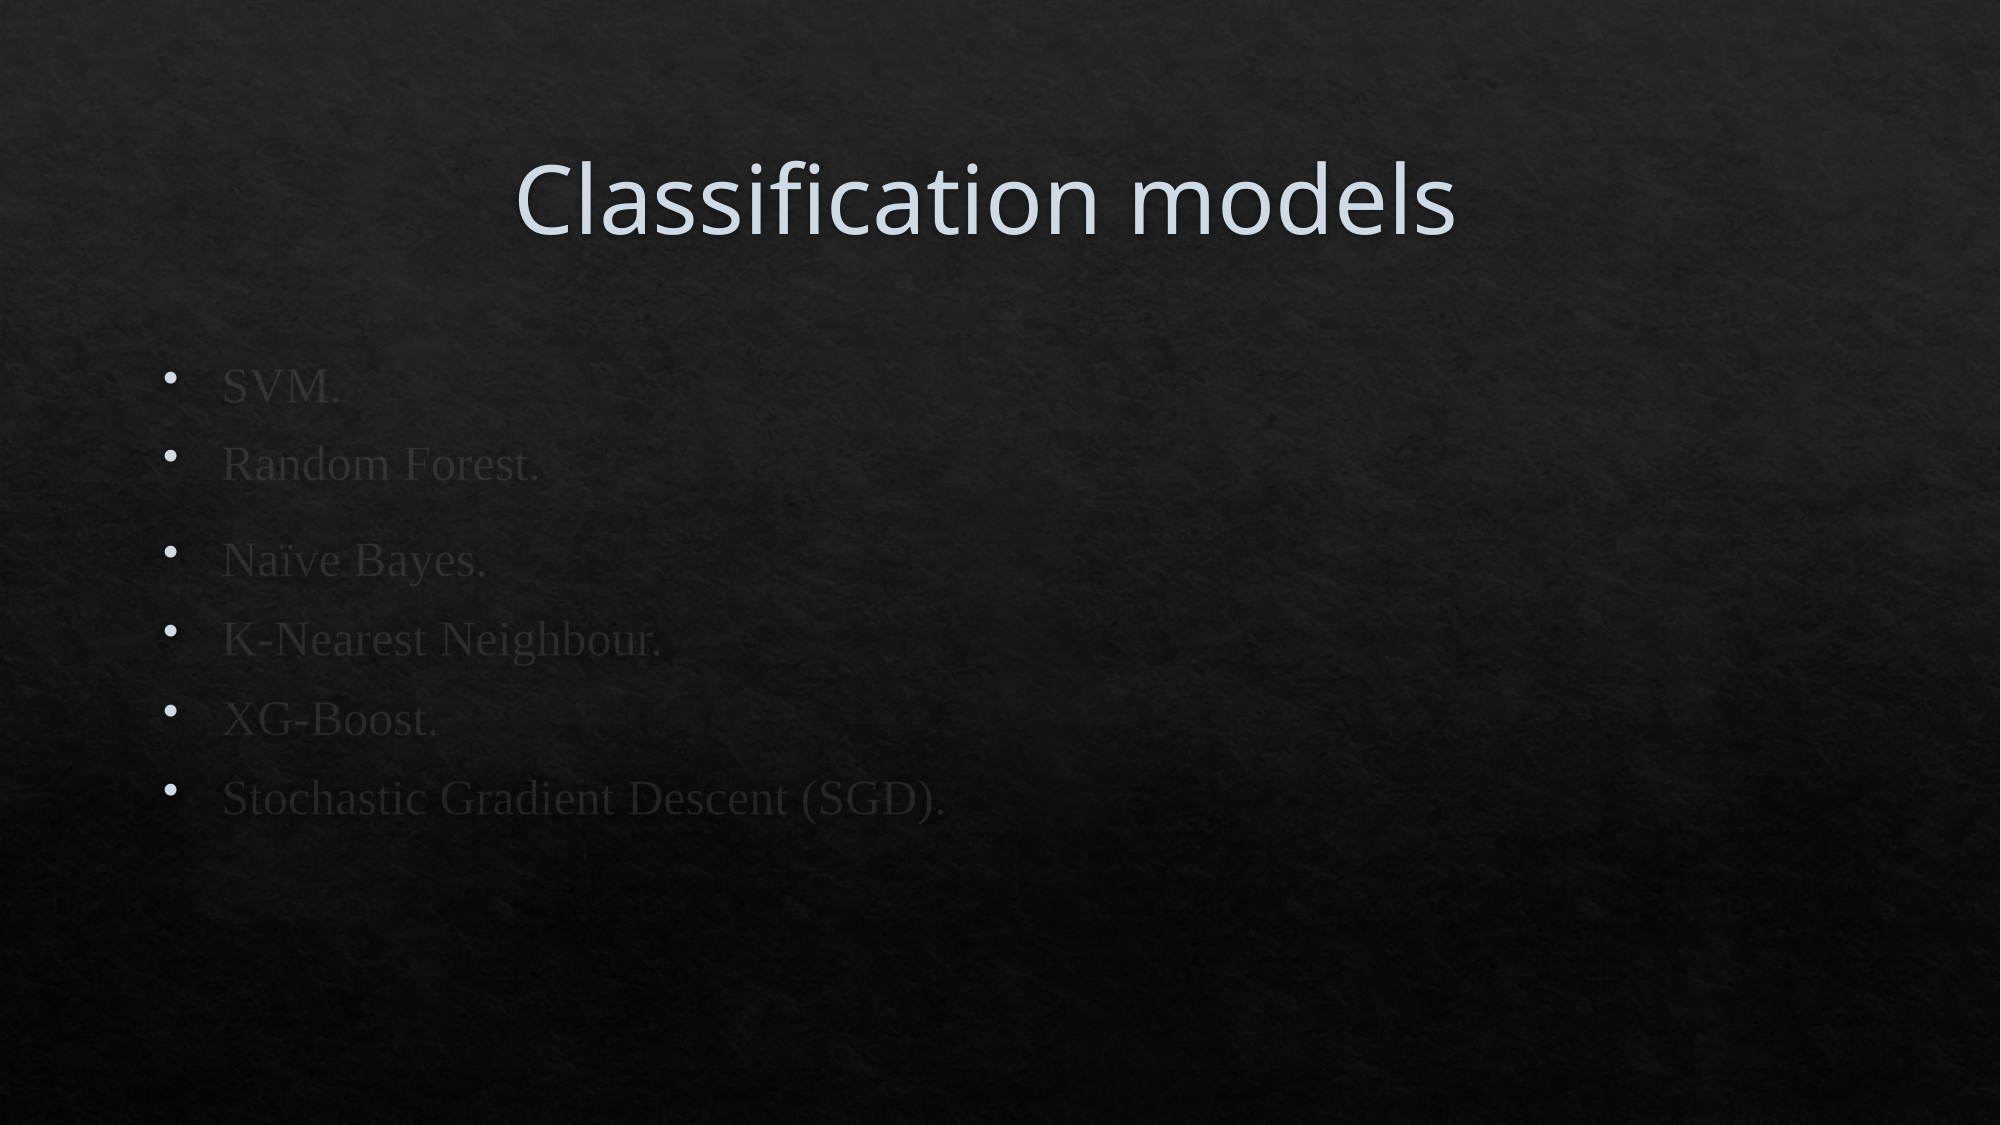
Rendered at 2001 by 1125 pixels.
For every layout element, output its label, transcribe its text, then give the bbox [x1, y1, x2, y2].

list SVM. Random Forest. Naïve Bayes. K-Nearest Neighbour. XG-Boost. Stochastic Gradient Descent (SGD). [149, 340, 1849, 950]
title Classification models [149, 99, 1849, 307]
